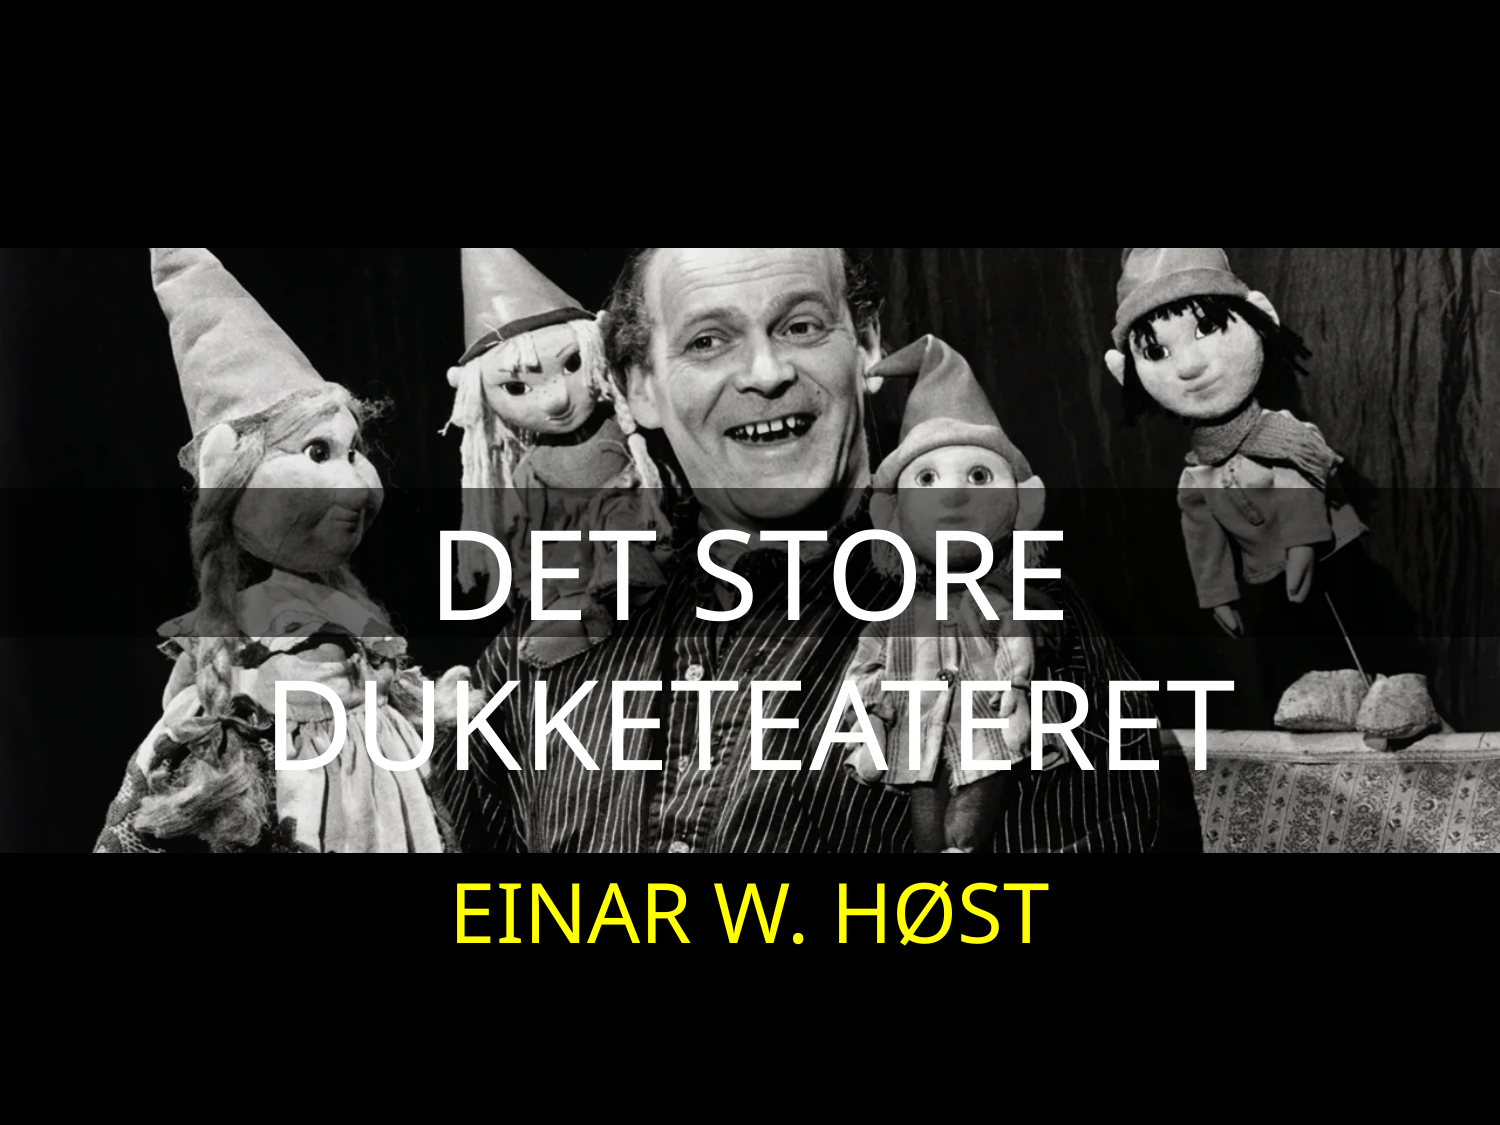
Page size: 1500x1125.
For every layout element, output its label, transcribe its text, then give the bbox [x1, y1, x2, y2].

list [0, 248, 1500, 854]
text_box EINAR W. HØST [0, 861, 1500, 955]
